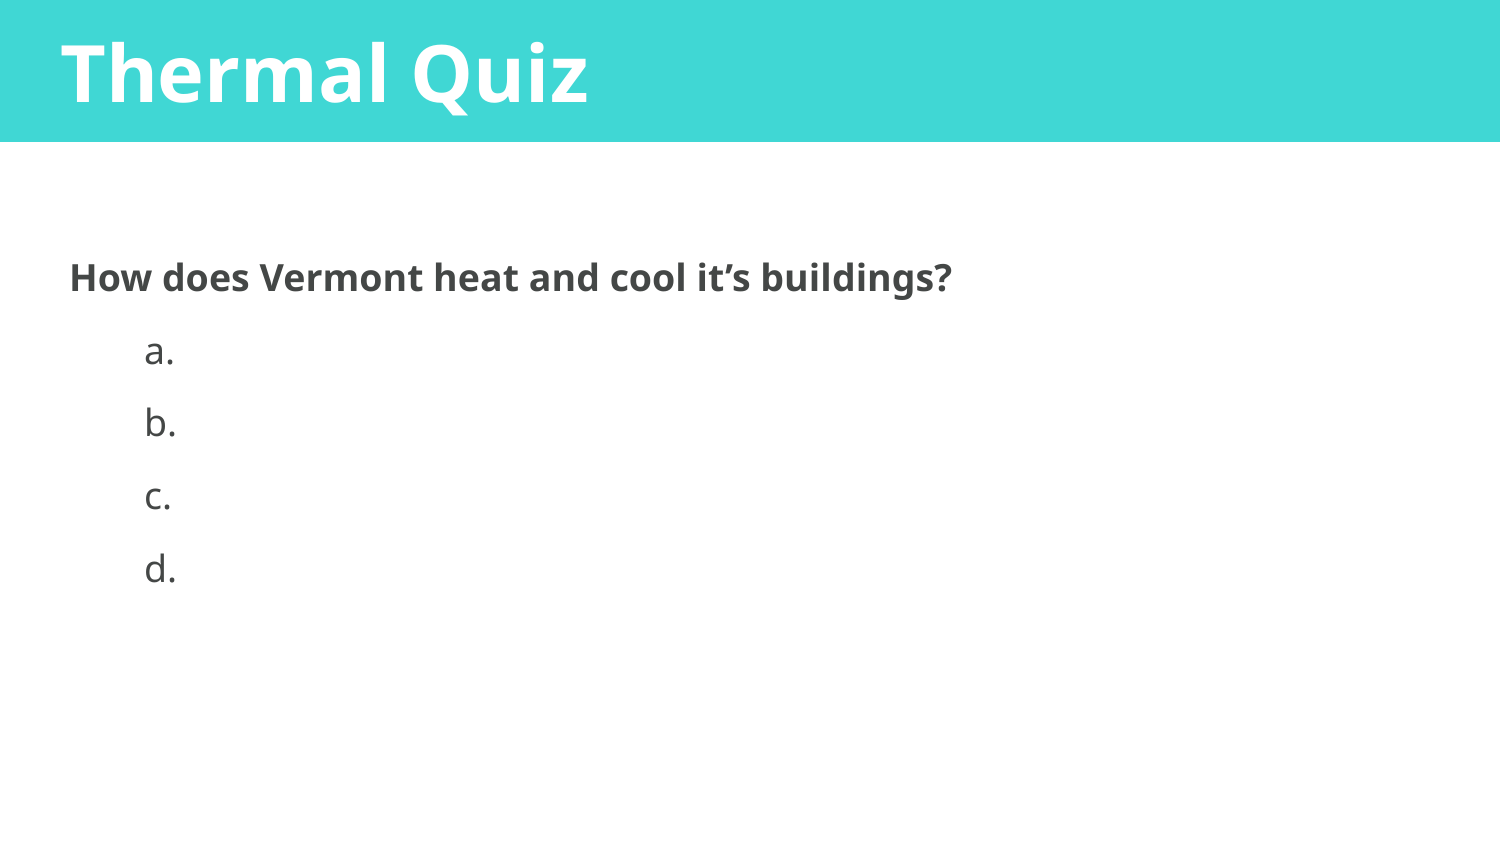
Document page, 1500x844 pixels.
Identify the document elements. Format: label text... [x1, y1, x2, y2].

list How does Vermont heat and cool it’s buildings? a. b. c. d. [54, 232, 1446, 690]
title Thermal Quiz [0, 0, 1500, 142]
